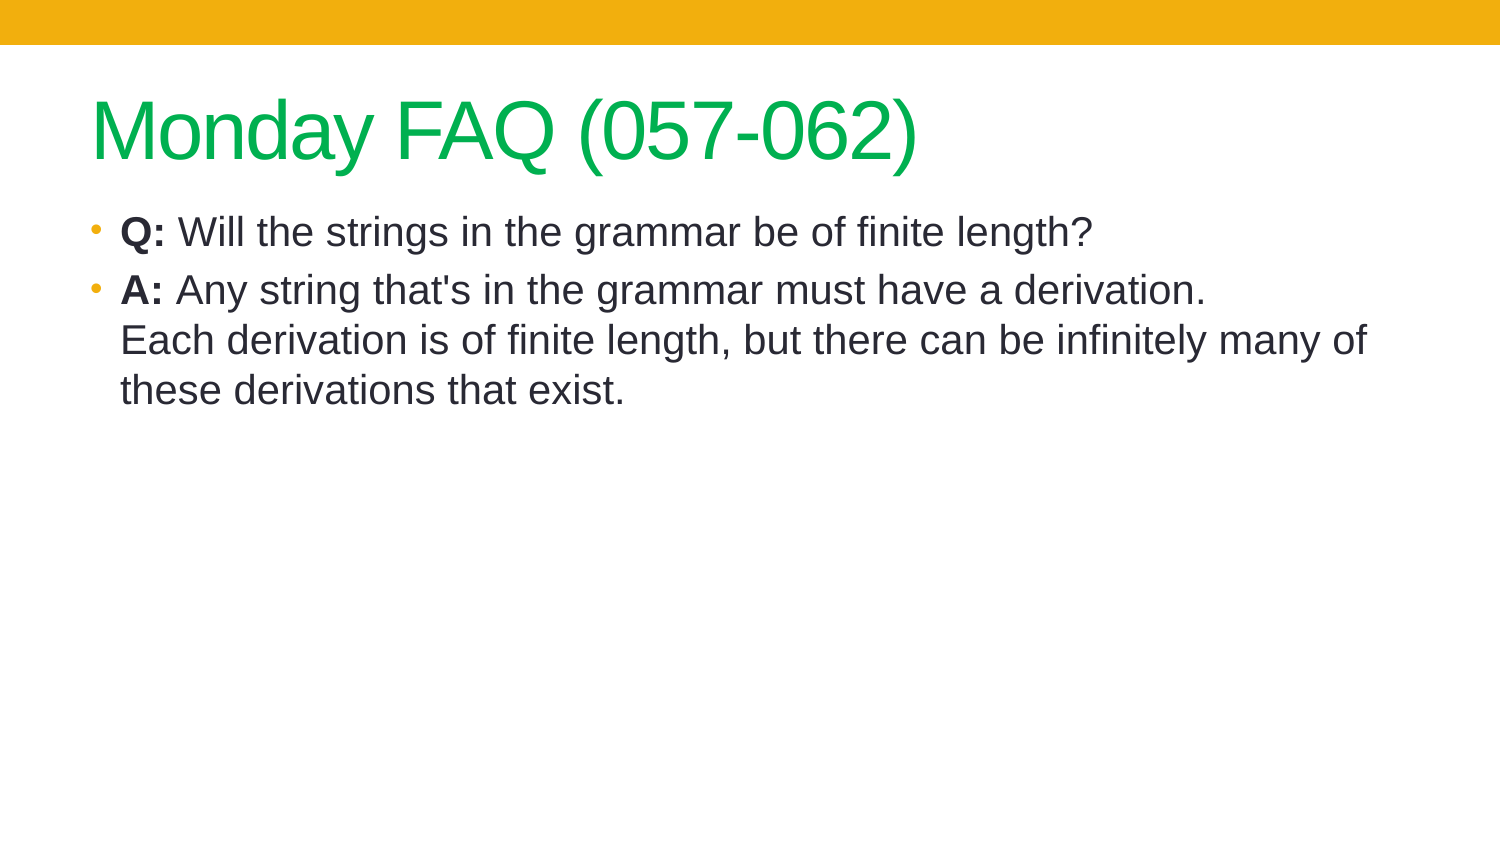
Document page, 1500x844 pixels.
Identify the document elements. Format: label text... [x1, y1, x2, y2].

title Monday FAQ (057-062) [75, 65, 1425, 188]
list Q: Will the strings in the grammar be of finite length? A: Any string that's in the grammar must have a derivation. Each derivation is of finite length, but there can be infinitely many of these derivations that exist. [75, 196, 1425, 797]
